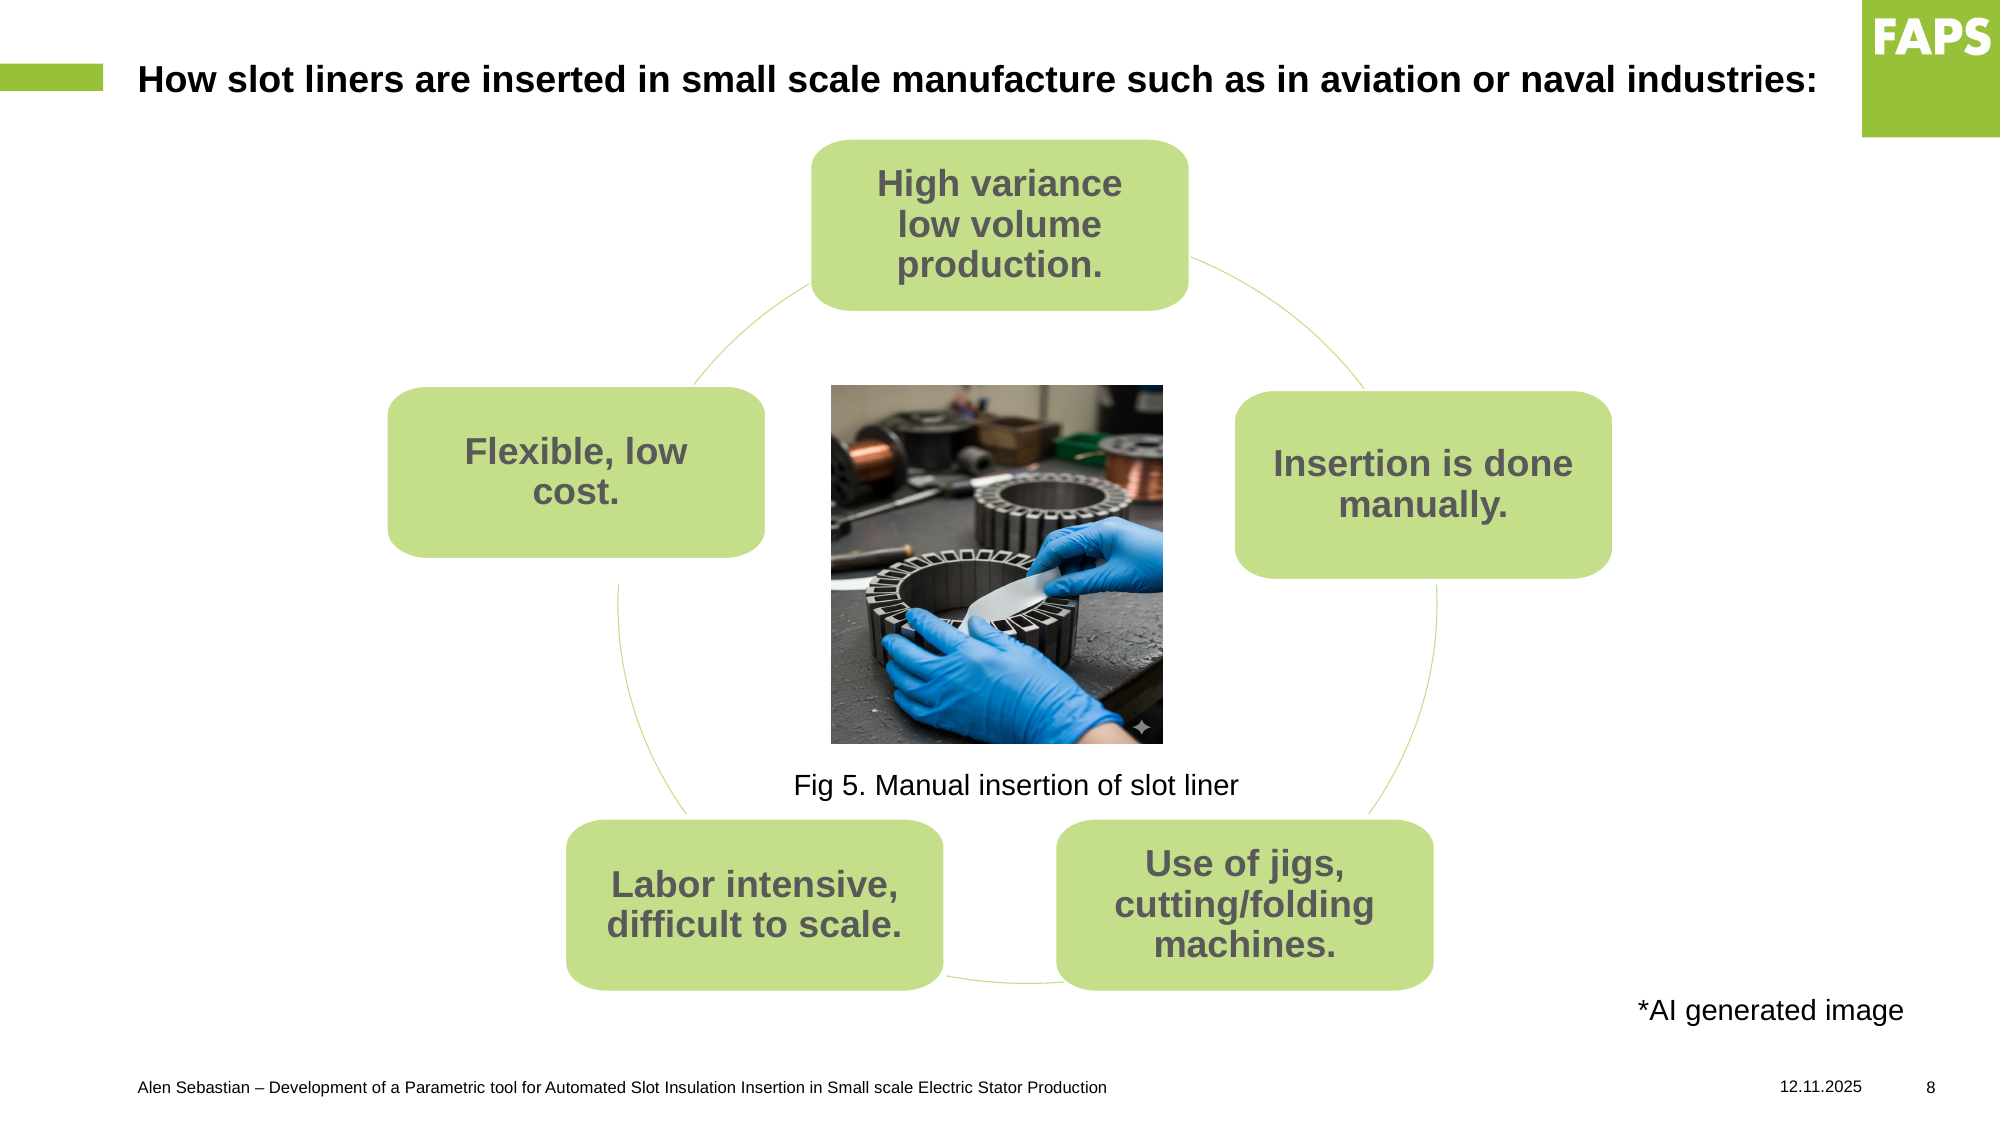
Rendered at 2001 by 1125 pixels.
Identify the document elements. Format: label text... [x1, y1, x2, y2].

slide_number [1599, 1076, 1862, 1098]
title How slot liners are inserted in small scale manufacture such as in aviation or naval industries: [137, 54, 1828, 138]
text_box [386, 138, 1614, 992]
slide_number 8 [1862, 1076, 2000, 1098]
footer Alen Sebastian – Development of a Parametric tool for Automated Slot Insulation Insertion in Small scale Electric Stator Production [137, 1076, 1599, 1098]
text_box *AI generated image [1637, 991, 1911, 1034]
